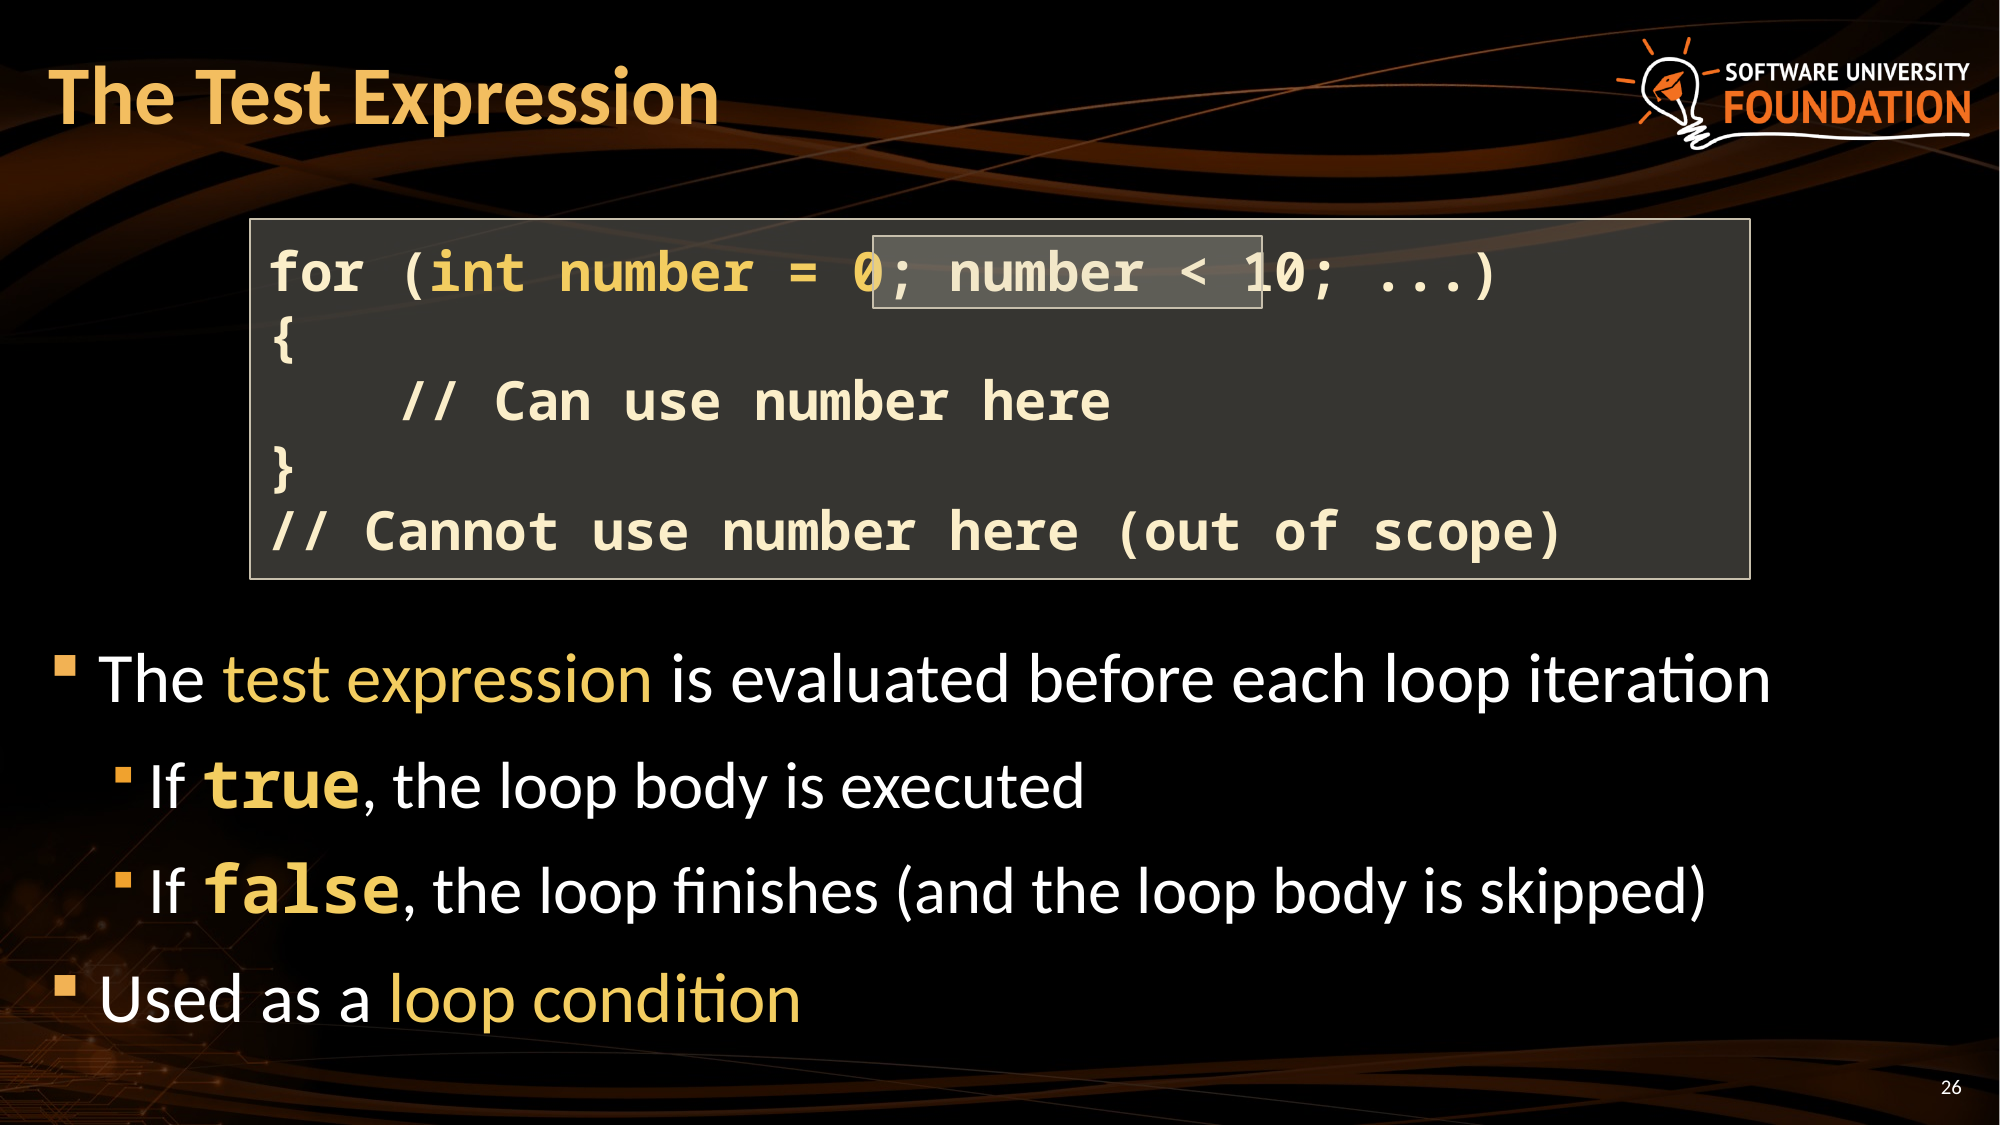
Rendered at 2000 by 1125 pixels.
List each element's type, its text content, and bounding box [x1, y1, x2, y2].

text_box for (int number = 0; number < 10; ...) { // Can use number here } // Cannot use number here (out of scope) [249, 219, 1750, 580]
title The Test Expression [30, 6, 1602, 189]
text_box [872, 236, 1263, 308]
slide_number 26 [1897, 1070, 1968, 1103]
picture [0, 0, 2000, 1125]
list The test expression is evaluated before each loop iteration If true, the loop body is executed If false, the loop finishes (and the loop body is skipped) Used as a loop condition [31, 626, 1968, 1092]
